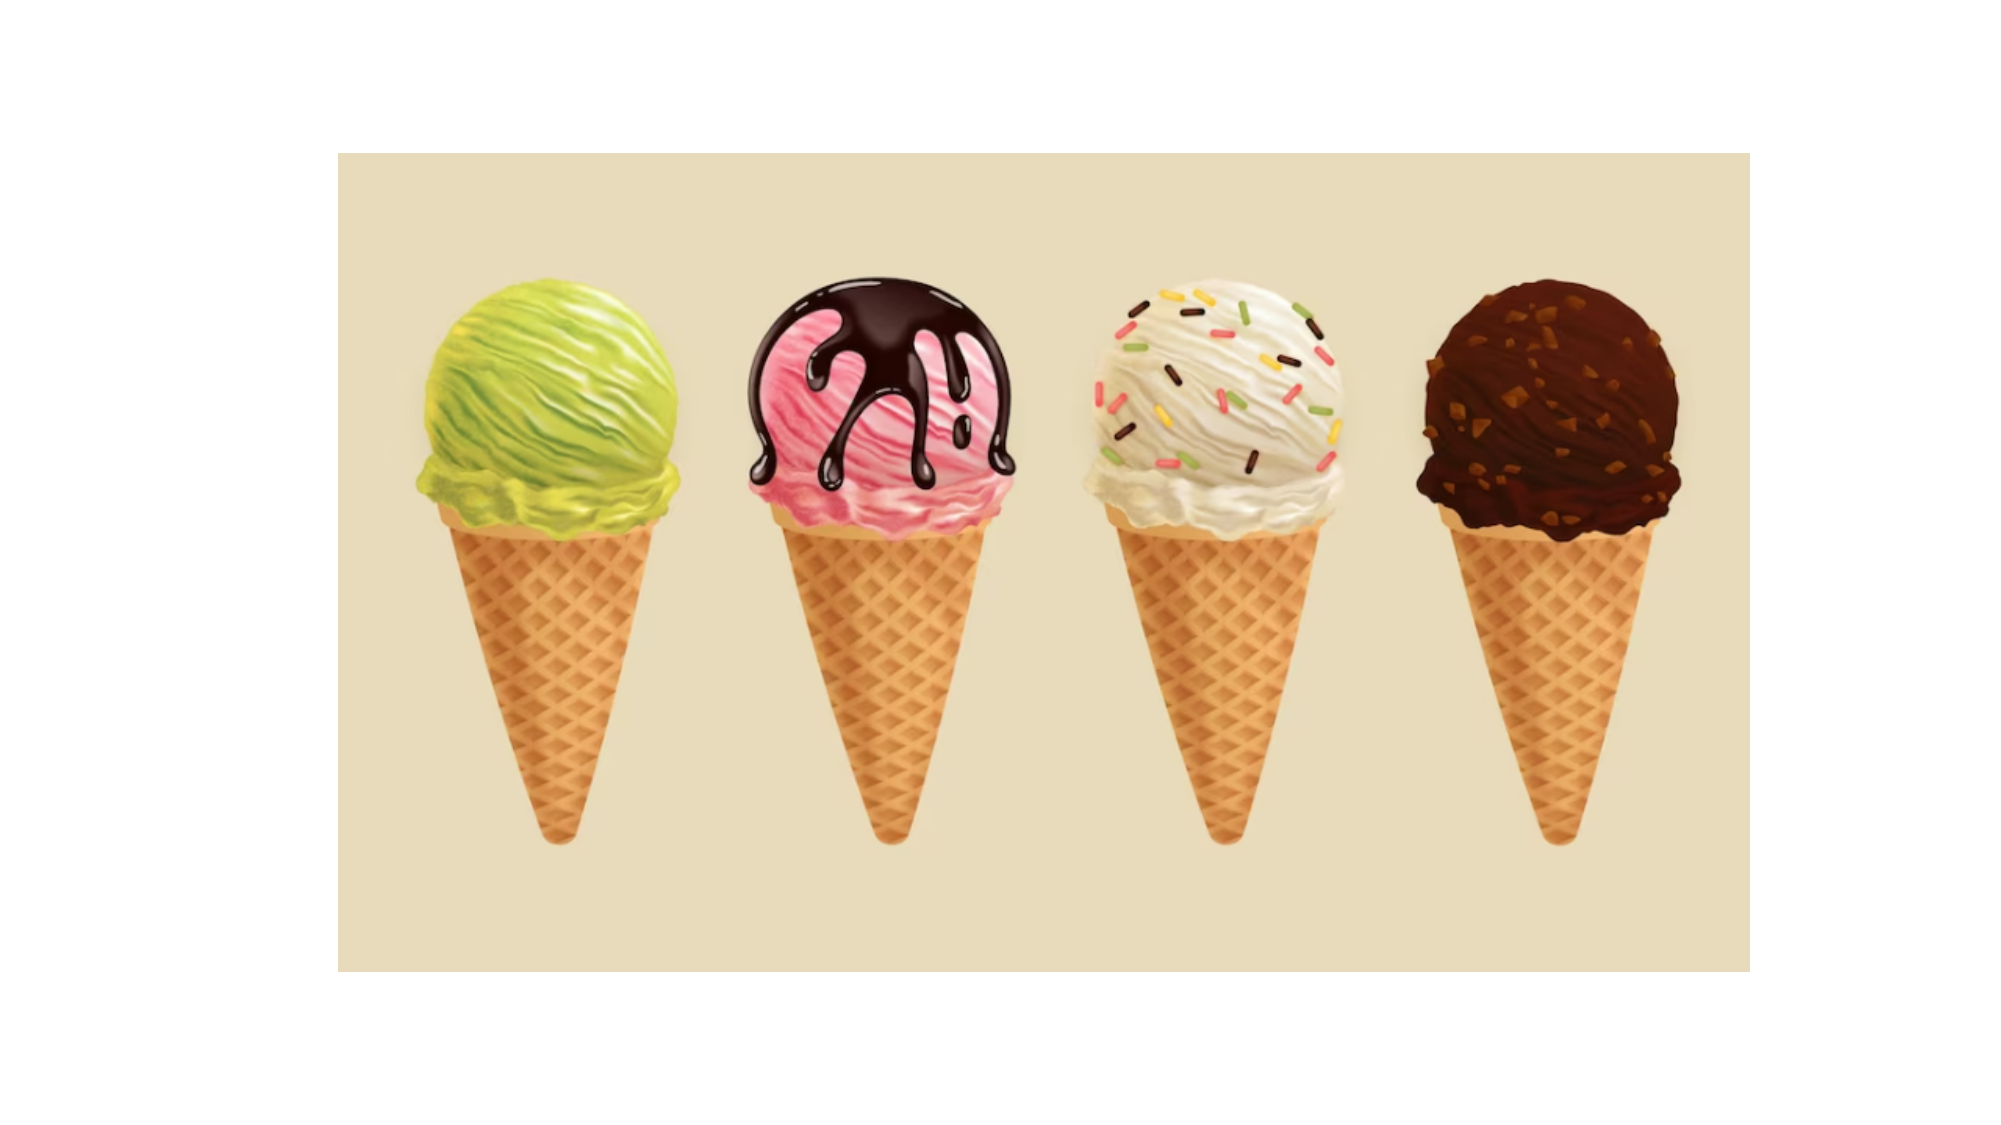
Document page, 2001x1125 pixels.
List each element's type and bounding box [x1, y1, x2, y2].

picture [338, 153, 1750, 972]
